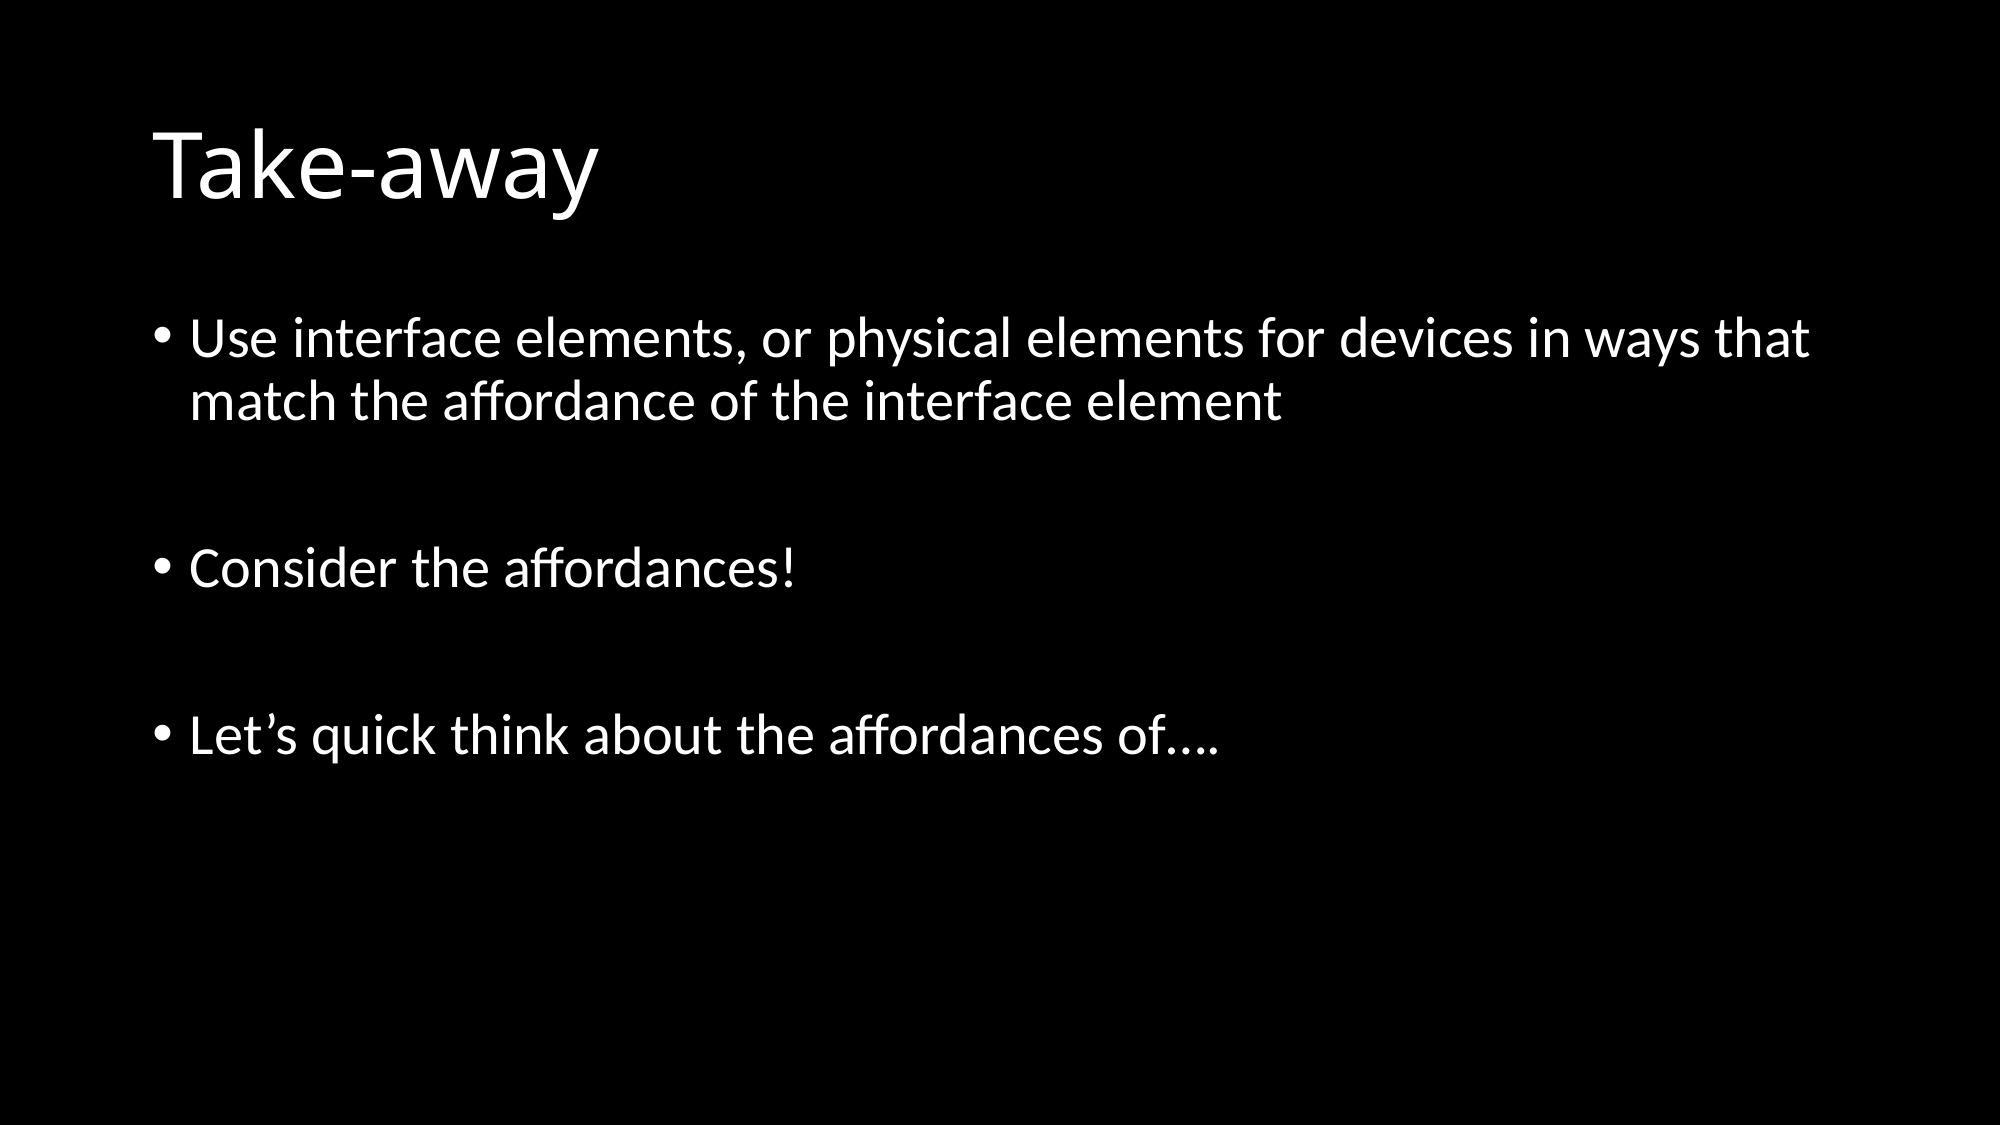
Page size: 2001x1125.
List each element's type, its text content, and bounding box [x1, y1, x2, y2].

list Use interface elements, or physical elements for devices in ways that match the affordance of the interface element Consider the affordances! Let’s quick think about the affordances of…. [137, 299, 1863, 1014]
title Take-away [137, 59, 1863, 278]
